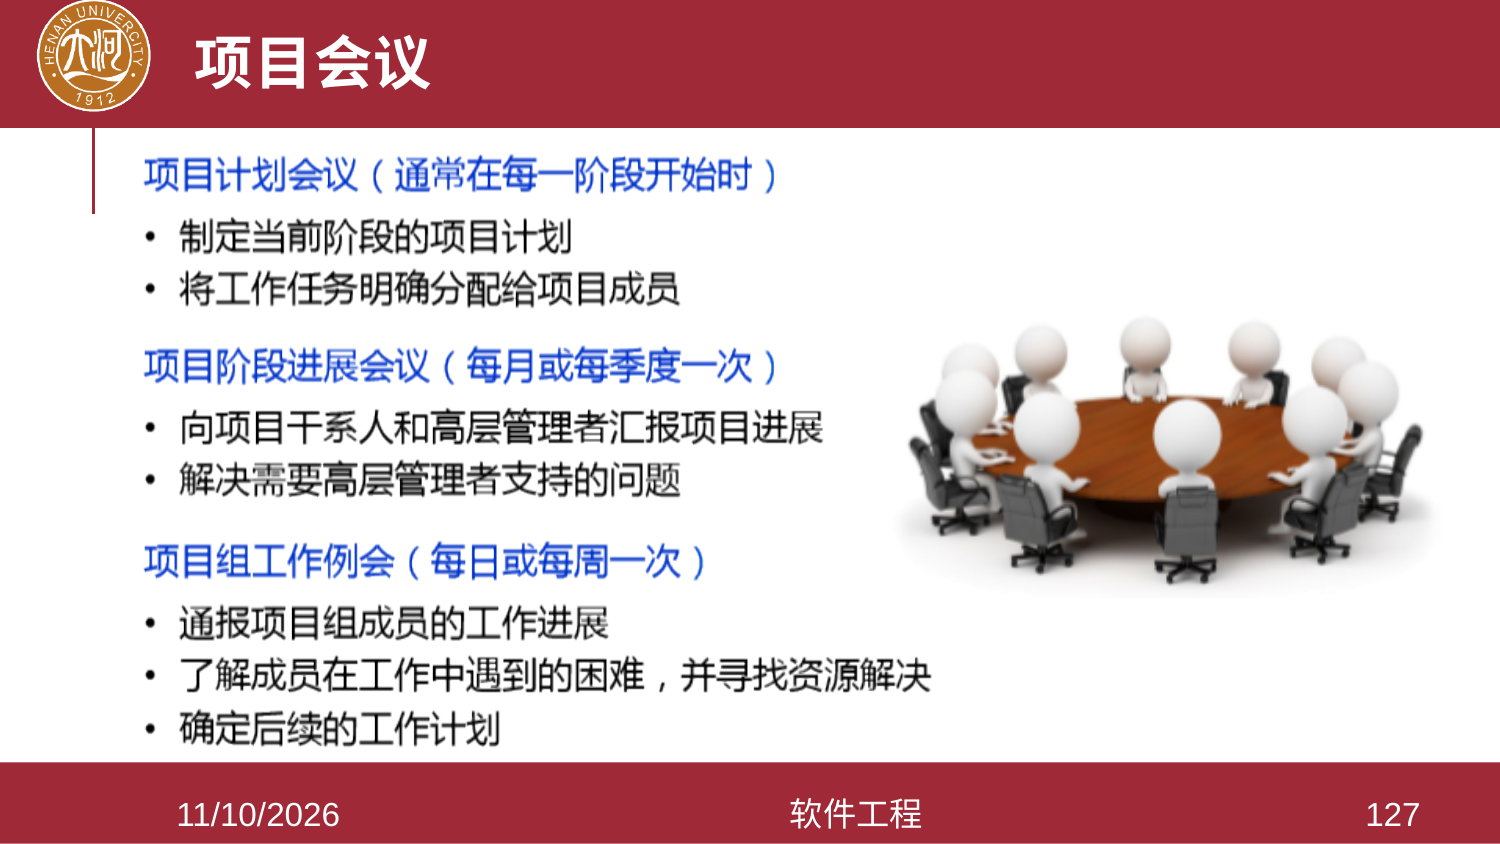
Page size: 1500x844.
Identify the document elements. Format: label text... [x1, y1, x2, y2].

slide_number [126, 796, 391, 830]
picture [125, 135, 1445, 755]
footer 软件工程 [391, 796, 1322, 830]
slide_number 127 [1333, 796, 1454, 830]
title 项目会议 [179, 0, 1454, 136]
